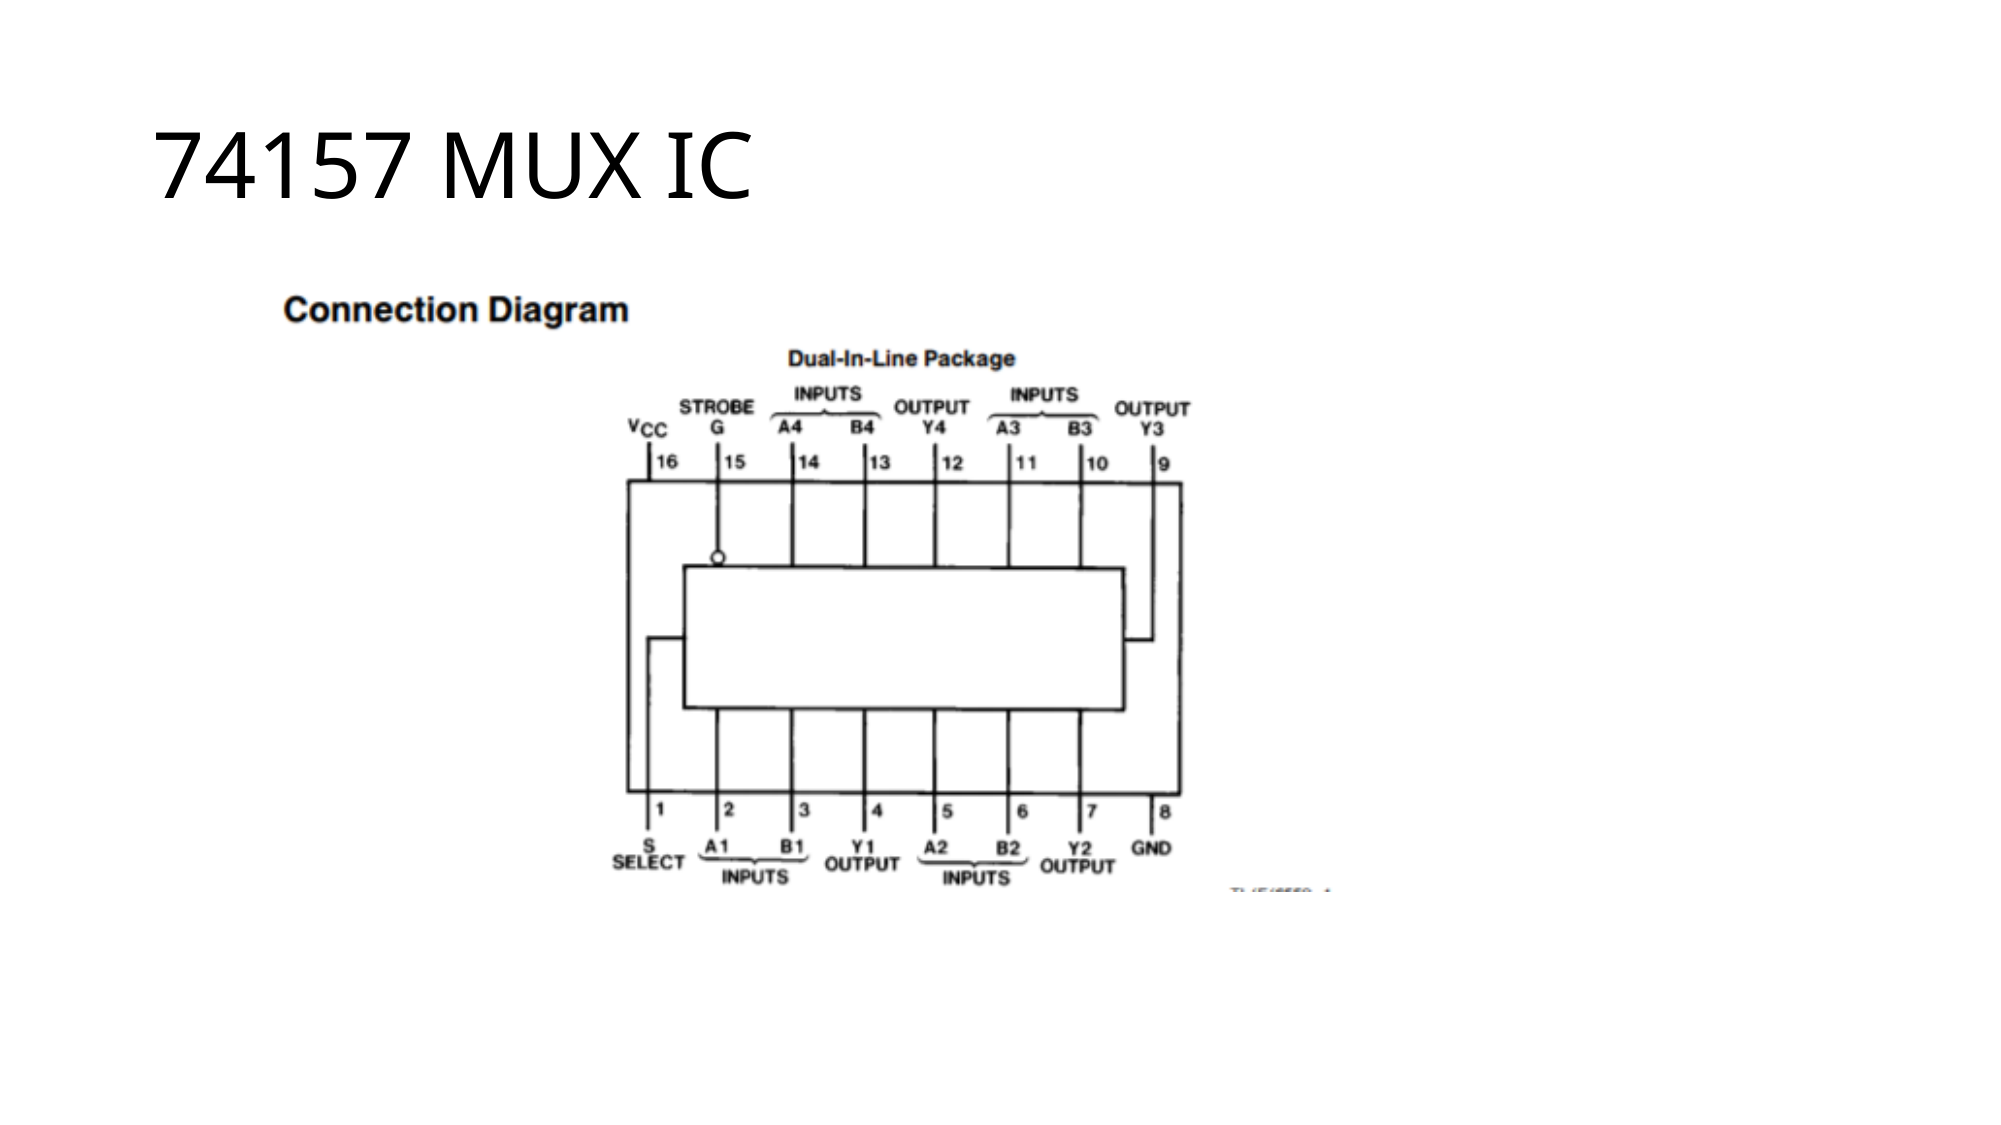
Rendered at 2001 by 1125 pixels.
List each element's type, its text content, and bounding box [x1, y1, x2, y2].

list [273, 277, 1350, 892]
title 74157 MUX IC [137, 59, 1863, 278]
